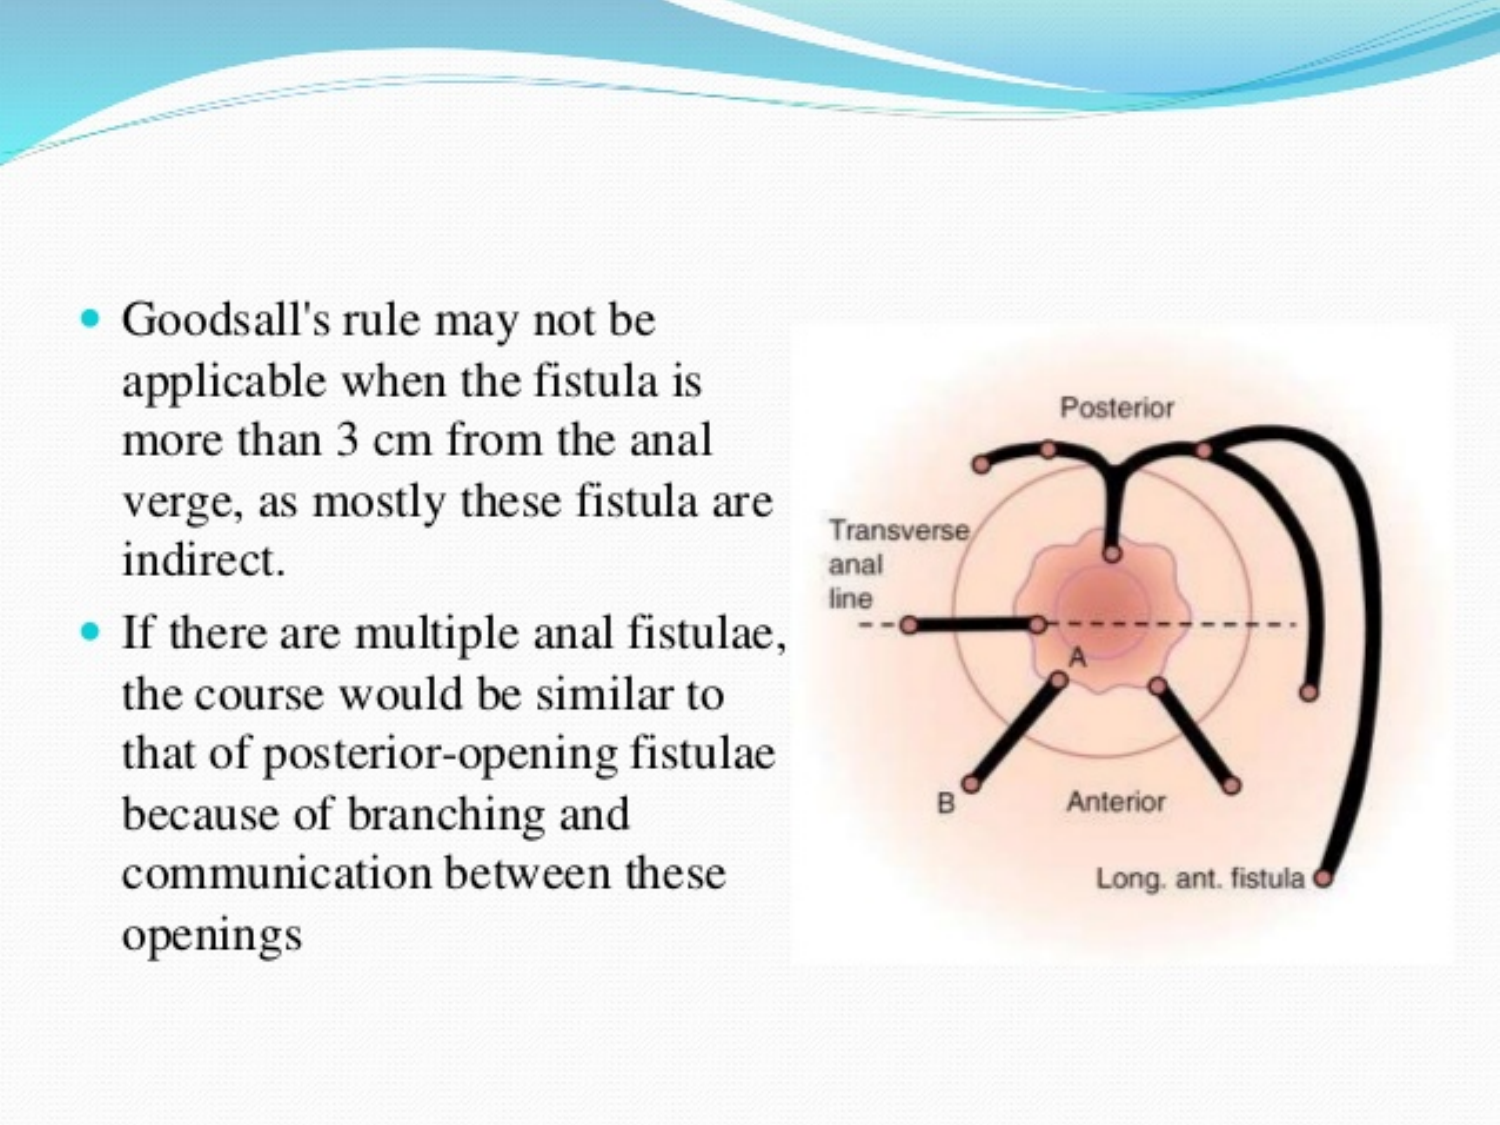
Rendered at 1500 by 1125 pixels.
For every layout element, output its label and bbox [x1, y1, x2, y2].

list [0, 0, 1500, 1125]
